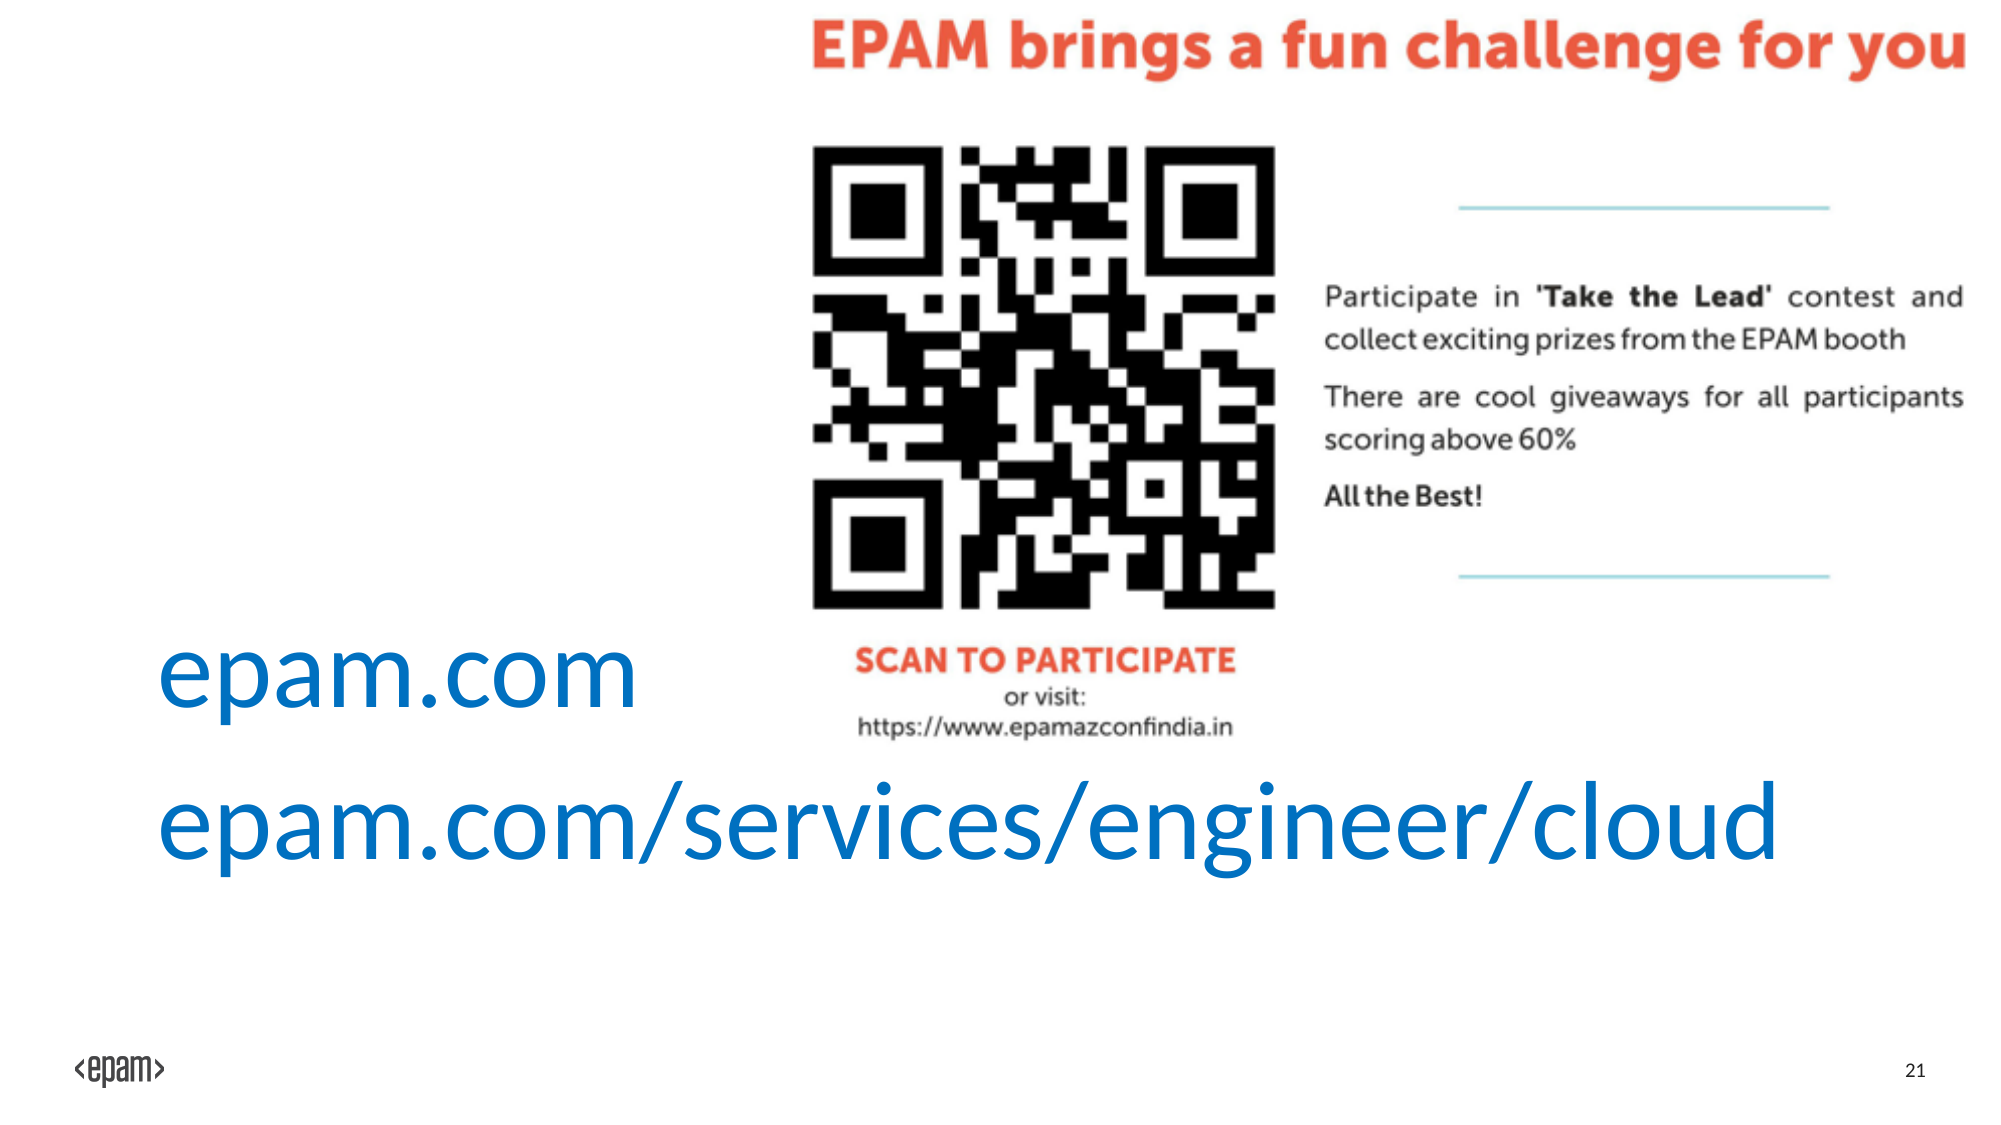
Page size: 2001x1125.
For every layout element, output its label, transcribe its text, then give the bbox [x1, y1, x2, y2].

picture [795, 0, 2000, 763]
text_box epam.com/services/engineer/cloud [142, 739, 1858, 889]
text_box epam.com [142, 587, 795, 738]
picture [75, 1056, 164, 1088]
